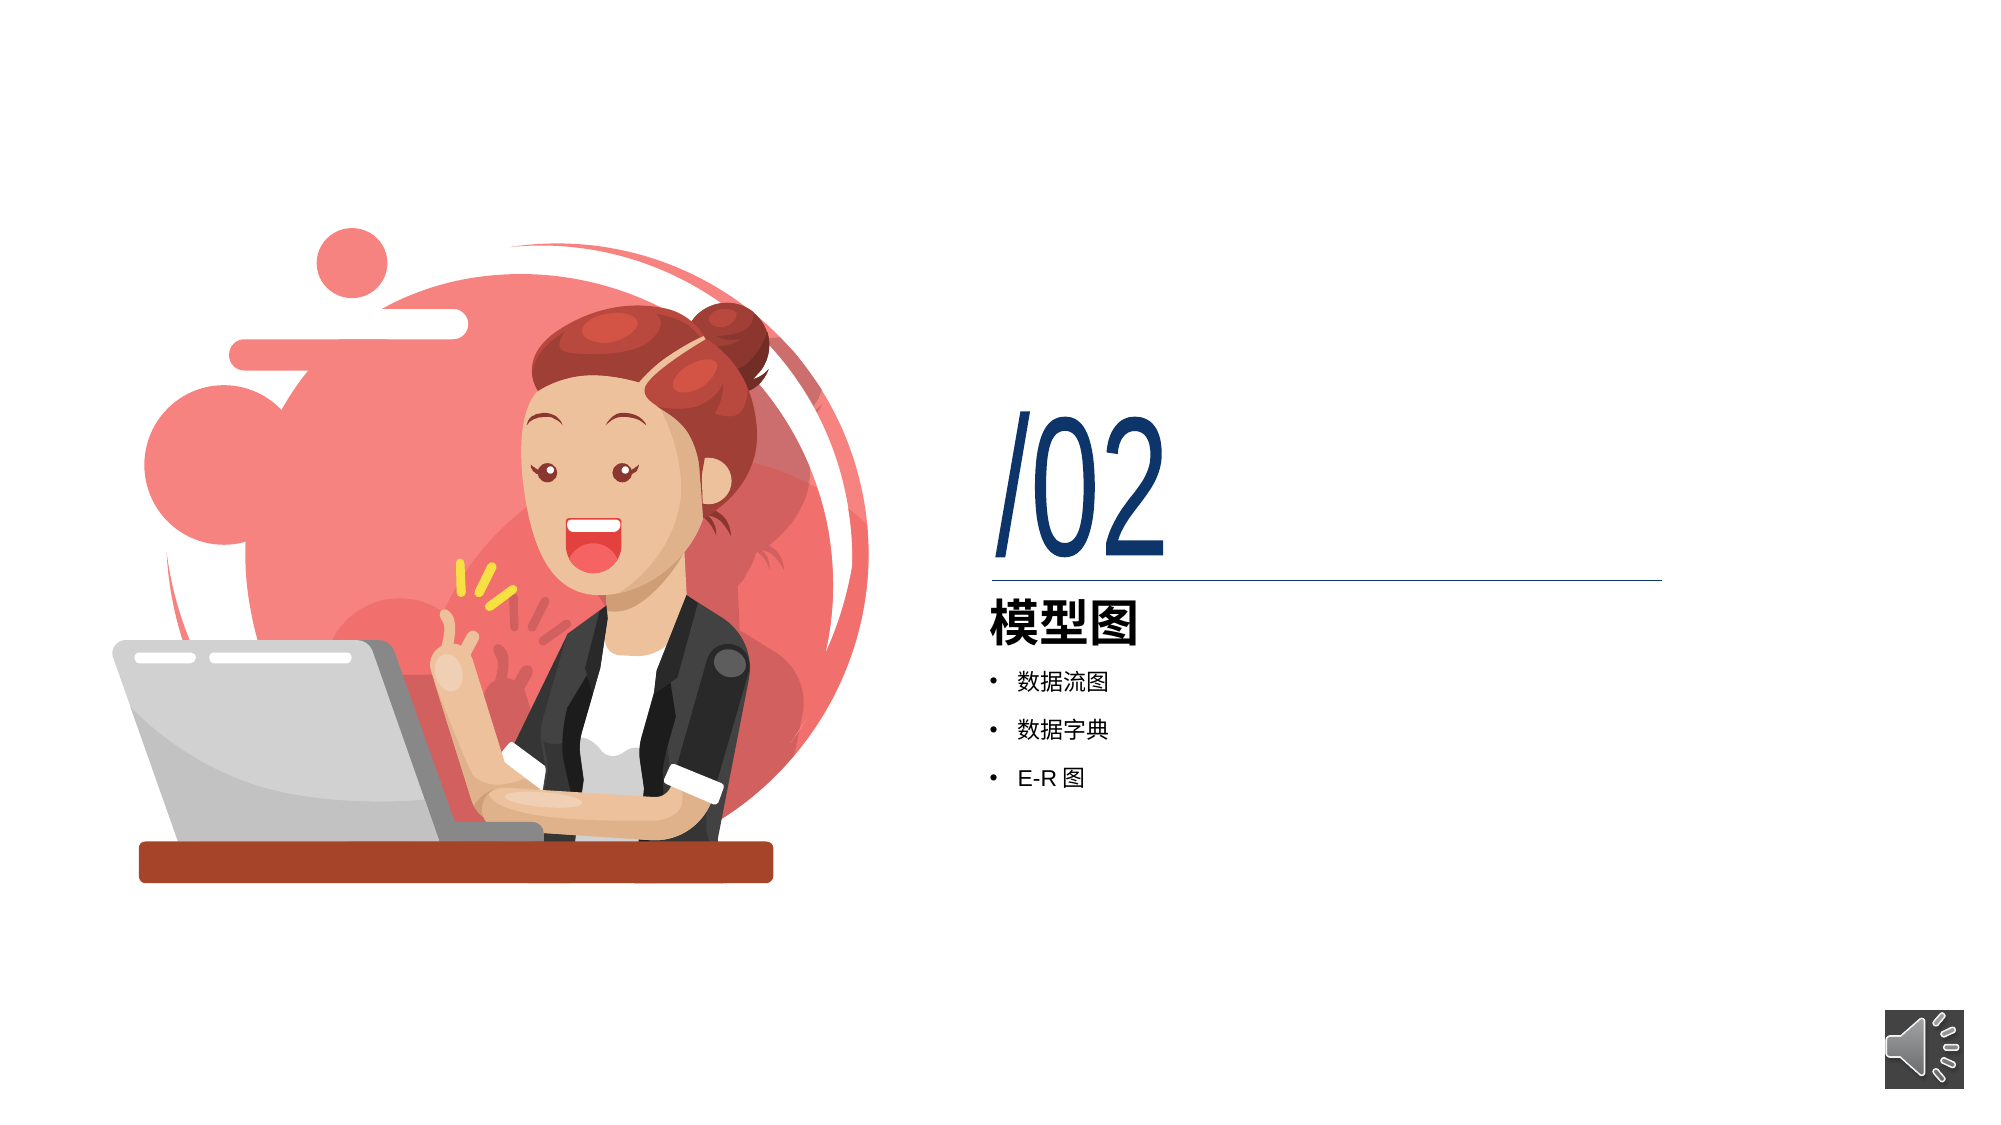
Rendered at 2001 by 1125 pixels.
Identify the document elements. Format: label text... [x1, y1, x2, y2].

title 模型图 [974, 513, 1864, 659]
picture [1884, 1009, 1965, 1090]
list 数据流图 数据字典 E-R图 [974, 659, 1864, 827]
